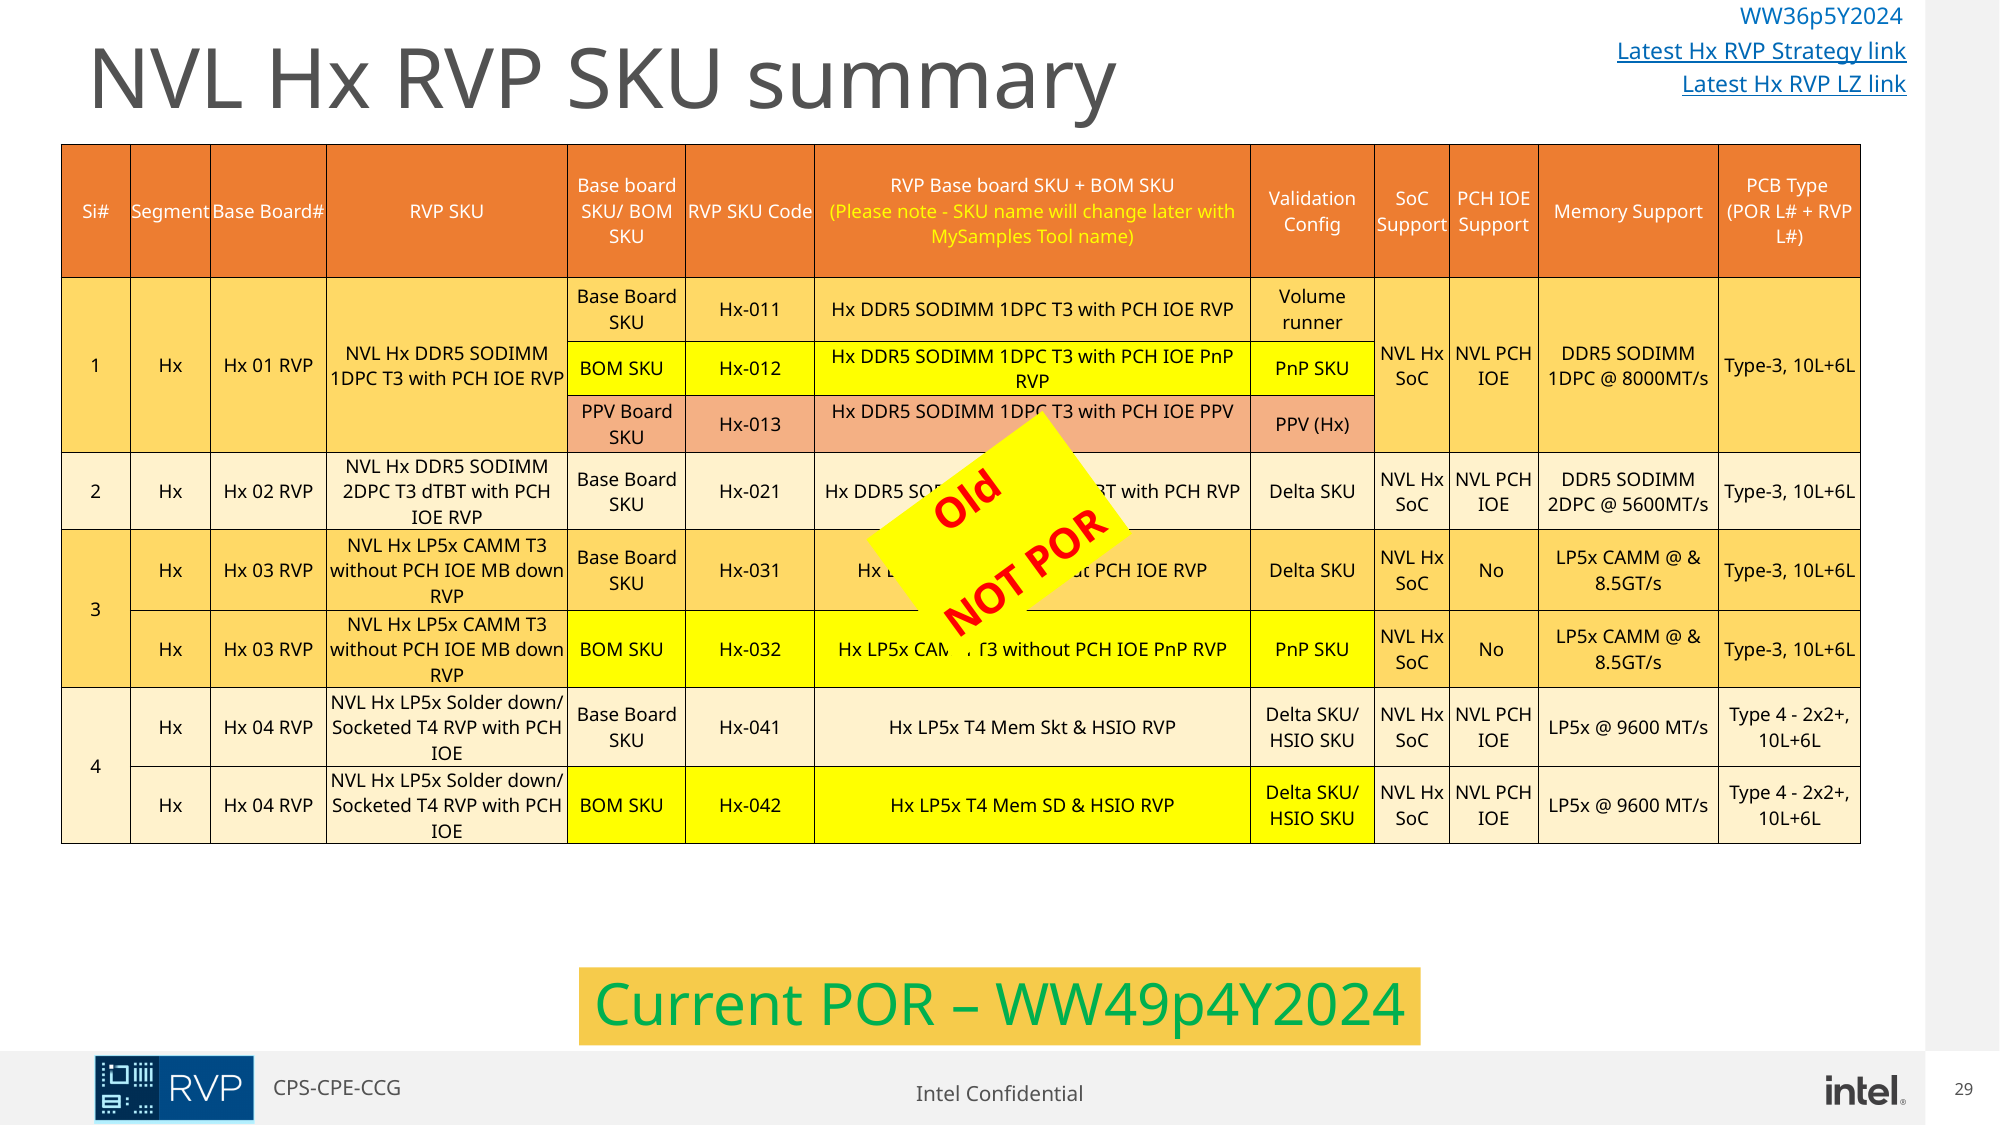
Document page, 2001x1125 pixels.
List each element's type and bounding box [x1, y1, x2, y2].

table_cell [568, 342, 685, 395]
table_cell [686, 396, 814, 452]
table_cell [1450, 611, 1538, 687]
table_cell [686, 453, 814, 529]
table_cell [1719, 611, 1860, 687]
text_box [579, 967, 1421, 1046]
table_cell [1719, 453, 1860, 529]
table_cell [211, 611, 326, 687]
table_cell [1029, 530, 1250, 610]
table_cell [1719, 530, 1860, 610]
text_box [1597, 1, 1922, 106]
table_cell [1375, 530, 1449, 610]
table_header [568, 145, 685, 277]
table_cell [815, 342, 1250, 395]
table_cell [1251, 396, 1374, 452]
table_cell [1375, 688, 1449, 766]
table_cell [1539, 453, 1718, 529]
table_cell [568, 396, 685, 452]
table_cell [62, 278, 130, 452]
table_cell [568, 688, 685, 766]
table_cell [1450, 453, 1538, 529]
table_cell [686, 278, 814, 341]
table_cell [1251, 453, 1374, 529]
table_cell [1251, 611, 1374, 687]
table_cell [686, 342, 814, 395]
table_cell [1251, 530, 1374, 610]
table_cell [1719, 688, 1860, 766]
title [86, 2, 1895, 161]
table_cell [327, 278, 567, 452]
table_header [1719, 145, 1860, 277]
table_cell [686, 688, 814, 766]
table_cell [1719, 278, 1860, 452]
table_cell [568, 767, 685, 843]
table_cell [62, 453, 130, 529]
table_cell [815, 767, 1250, 843]
table_cell [131, 278, 210, 452]
table_cell [686, 611, 814, 687]
table_cell [815, 396, 1250, 452]
table_cell [327, 453, 567, 529]
table_cell [815, 453, 983, 529]
table_cell [568, 278, 685, 341]
table_cell [1375, 767, 1449, 843]
table_cell [1375, 278, 1449, 452]
table_cell [327, 611, 567, 687]
table_cell [211, 688, 326, 766]
table_cell [131, 453, 210, 529]
table_cell [211, 530, 326, 610]
table_header [1375, 145, 1449, 277]
table_cell [1719, 767, 1860, 843]
table_header [815, 145, 1250, 277]
table_cell [1539, 611, 1718, 687]
table_cell [327, 530, 567, 610]
table_cell [1539, 530, 1718, 610]
table_cell [815, 530, 917, 610]
text_box [866, 410, 1132, 663]
table_cell [327, 767, 567, 843]
table_header [327, 145, 567, 277]
table_header [686, 145, 814, 277]
table_cell [62, 530, 130, 687]
table_cell [1450, 278, 1538, 452]
table_cell [131, 688, 210, 766]
table_cell [568, 453, 685, 529]
table_cell [327, 688, 567, 766]
table_cell [211, 767, 326, 843]
table_cell [131, 530, 210, 610]
table_cell [1450, 530, 1538, 610]
picture [94, 1055, 255, 1124]
table_header [131, 145, 210, 277]
table_cell [686, 530, 814, 610]
table_cell [131, 611, 210, 687]
picture [1826, 1075, 1906, 1105]
table_cell [1251, 688, 1374, 766]
table_cell [1251, 767, 1374, 843]
table_cell [62, 688, 130, 843]
table_cell [815, 688, 1250, 766]
table_cell [1450, 767, 1538, 843]
table_cell [1539, 278, 1718, 452]
table_cell [815, 278, 1250, 341]
table_header [1450, 145, 1538, 277]
table_cell [211, 453, 326, 529]
table_cell [1375, 453, 1449, 529]
table_cell [686, 767, 814, 843]
table_header [1251, 145, 1374, 277]
table_cell [815, 611, 1250, 687]
table_cell [1375, 611, 1449, 687]
table_cell [1251, 278, 1374, 341]
table_cell [568, 611, 685, 687]
table_header [62, 145, 130, 277]
table_cell [131, 767, 210, 843]
table_cell [1539, 688, 1718, 766]
table_cell [1450, 688, 1538, 766]
table_cell [1074, 453, 1250, 529]
table_cell [1251, 342, 1374, 395]
table_cell [211, 278, 326, 452]
table_cell [568, 530, 685, 610]
table_cell [1539, 767, 1718, 843]
table_header [1539, 145, 1718, 277]
table_header [211, 145, 326, 277]
